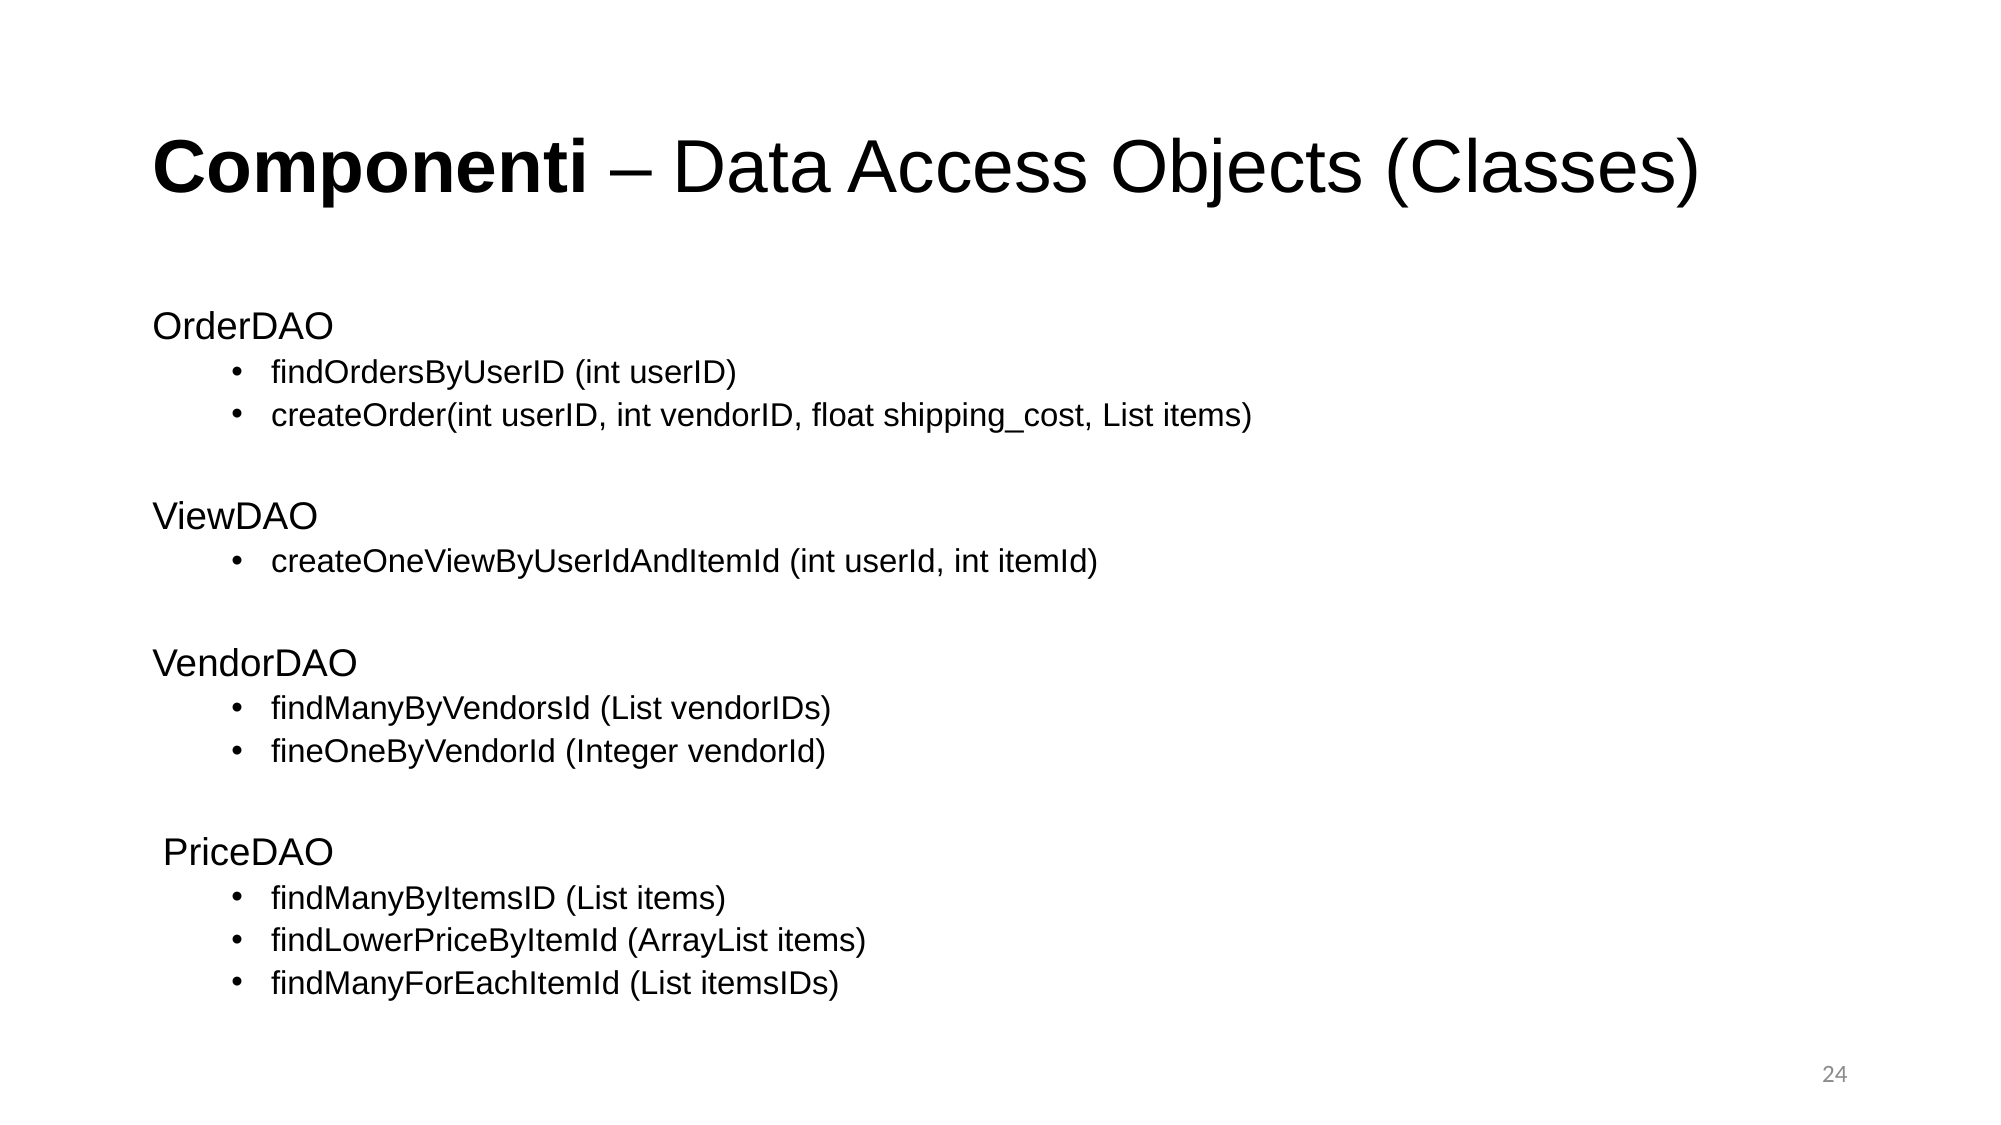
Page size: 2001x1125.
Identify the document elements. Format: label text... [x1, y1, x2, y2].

text_box Componenti – Data Access Objects (Classes) [137, 59, 1863, 278]
text_box 24 [1412, 1042, 1863, 1103]
text_box OrderDAO findOrdersByUserID (int userID) createOrder(int userID, int vendorID, float shipping_cost, List items) ViewDAO createOneViewByUserIdAndItemId (int userId, int itemId) VendorDAO findManyByVendorsId (List vendorIDs) fineOneByVendorId (Integer vendorId) PriceDAO findManyByItemsID (List items) findLowerPriceByItemId (ArrayList items) findManyForEachItemId (List itemsIDs) [137, 299, 1863, 1014]
